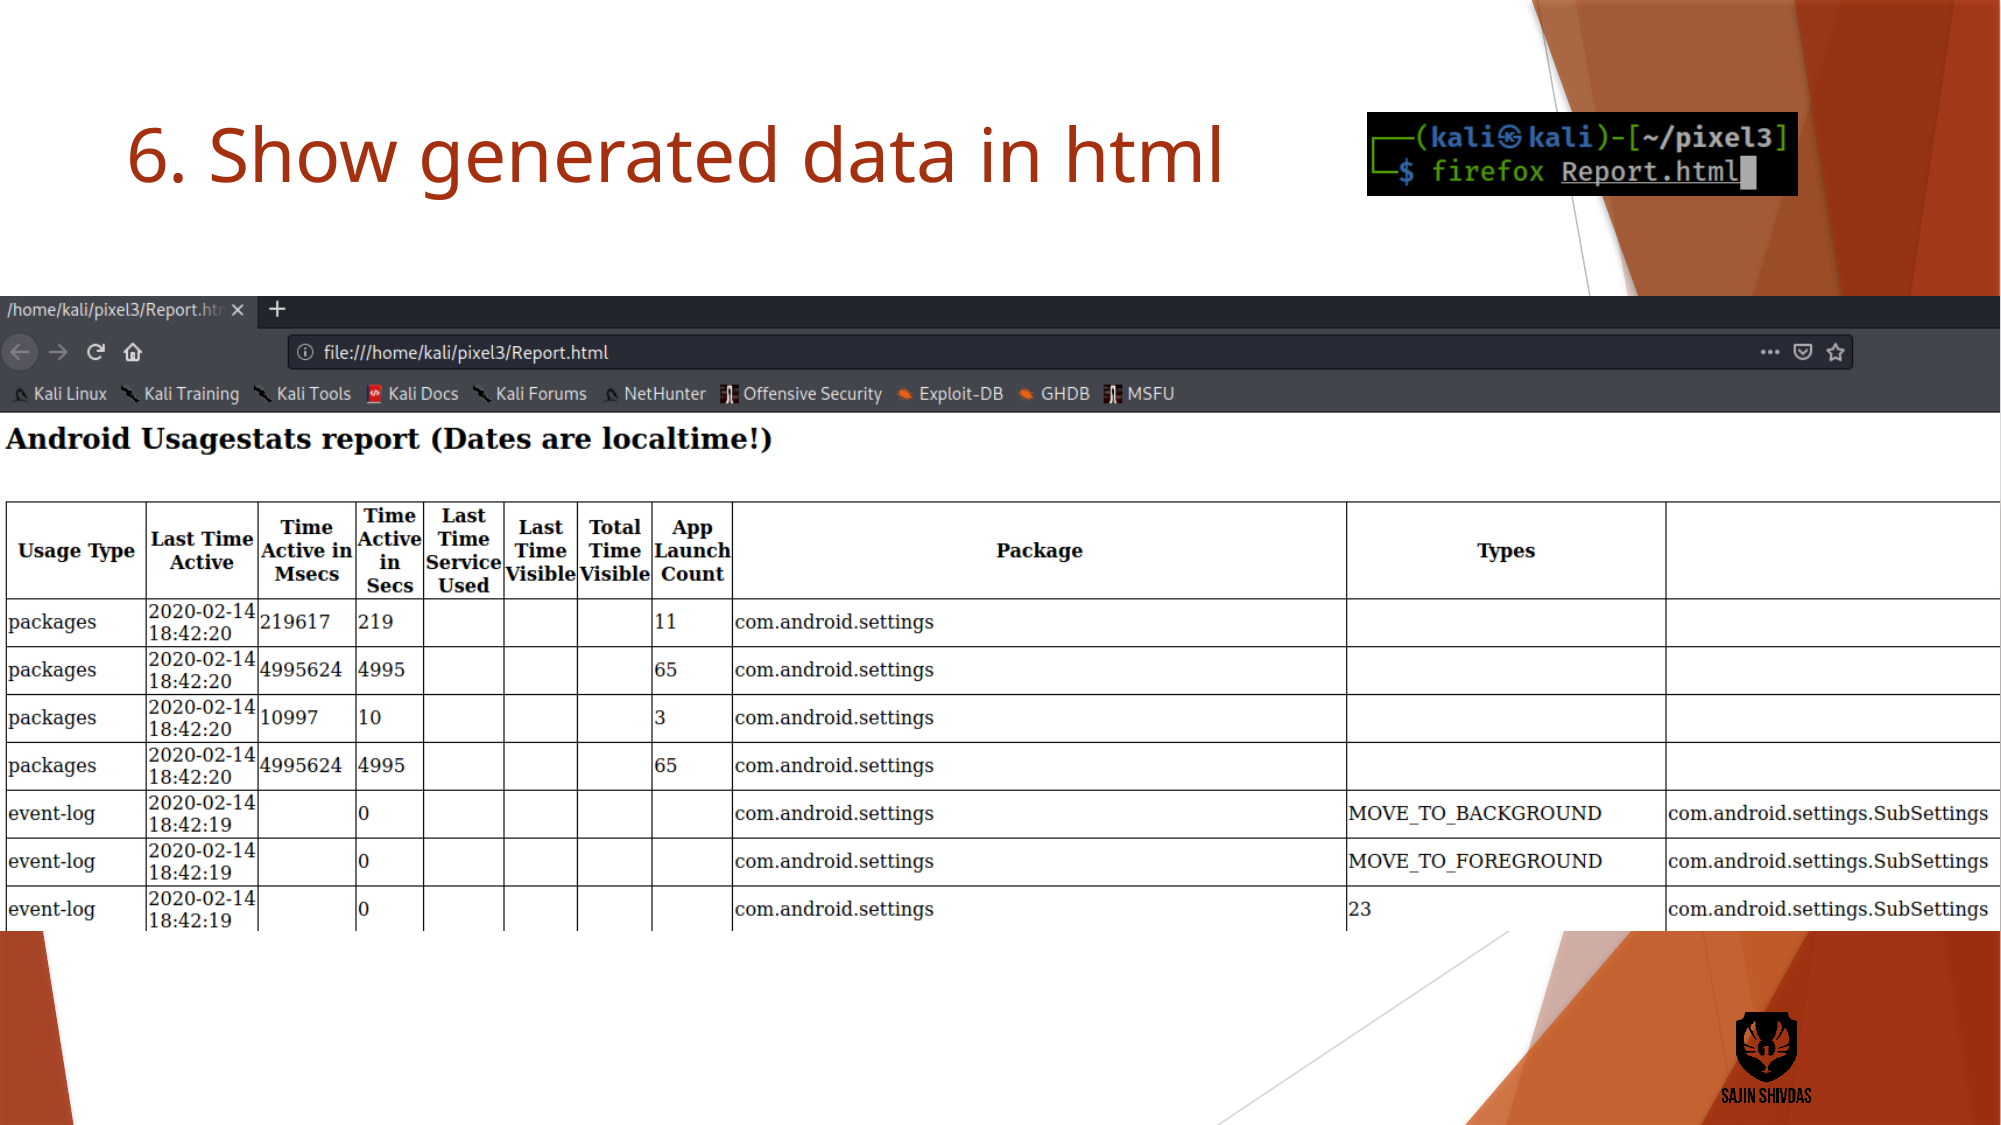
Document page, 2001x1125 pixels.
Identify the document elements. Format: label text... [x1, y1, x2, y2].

picture [1711, 1002, 1824, 1115]
picture [1366, 111, 1798, 197]
picture [0, 295, 2000, 931]
title 6. Show generated data in html [111, 99, 1522, 293]
